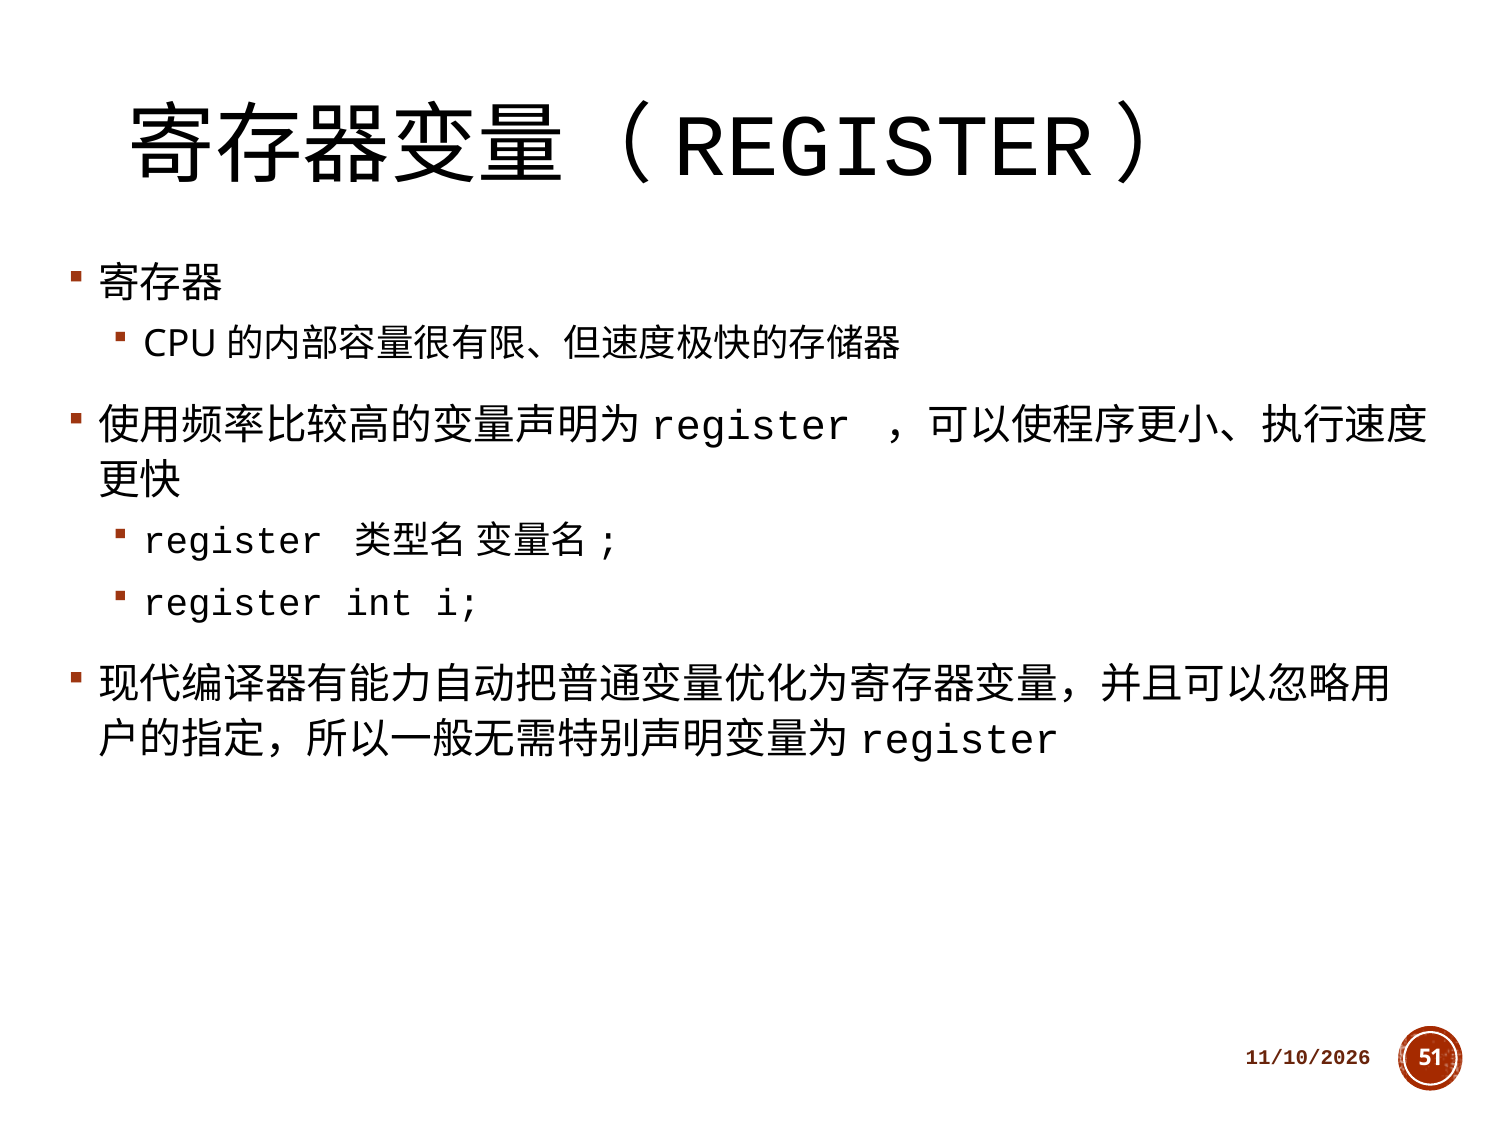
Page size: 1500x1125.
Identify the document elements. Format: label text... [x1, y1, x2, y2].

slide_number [982, 1028, 1386, 1089]
list 寄存器 CPU的内部容量很有限、但速度极快的存储器 使用频率比较高的变量声明为register ，可以使程序更小、执行速度更快 register 类型名 变量名; register int i; 现代编译器有能力自动把普通变量优化为寄存器变量，并且可以忽略用户的指定，所以一般无需特别声明变量为register [53, 243, 1447, 1000]
slide_number 51 [1391, 1028, 1471, 1089]
title 寄存器变量（register） [112, 79, 1388, 215]
